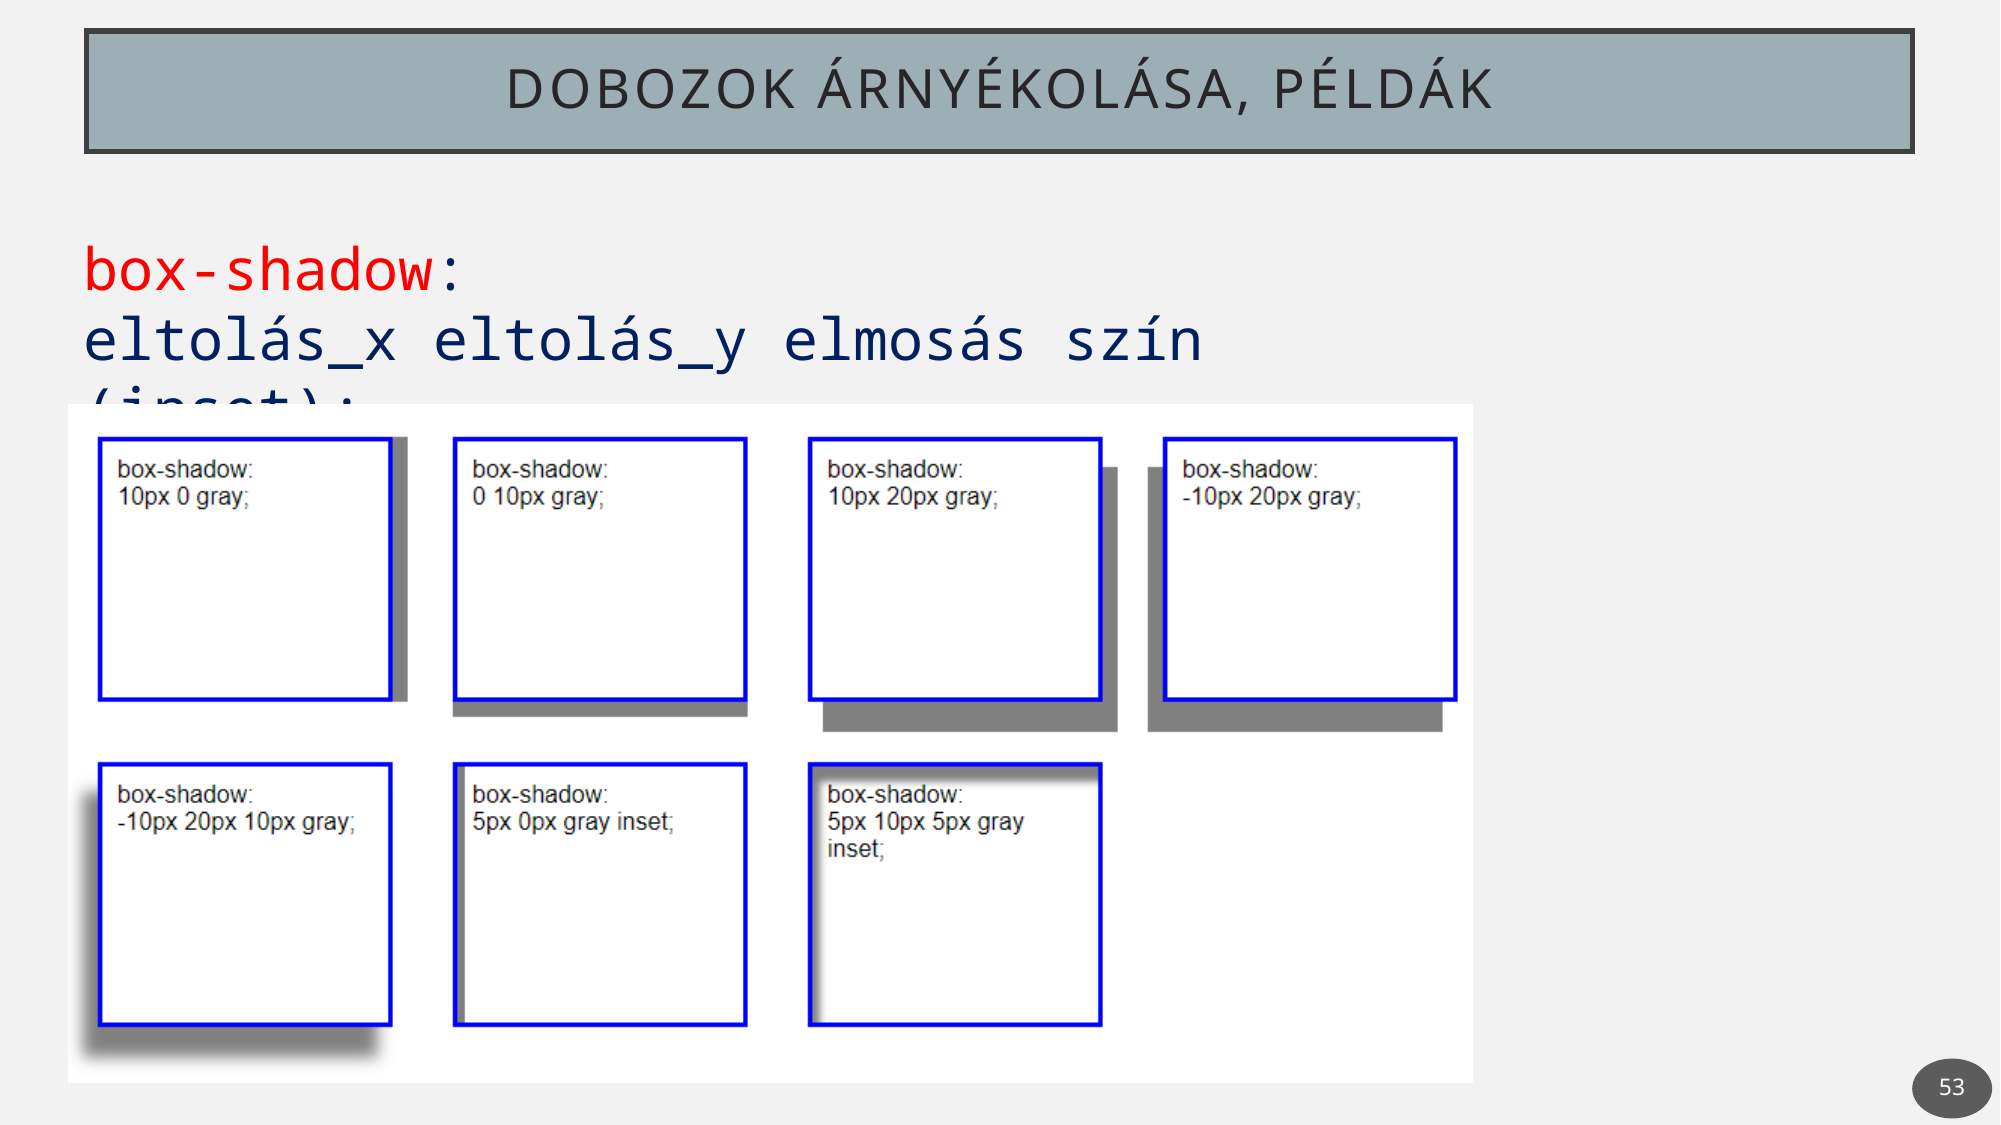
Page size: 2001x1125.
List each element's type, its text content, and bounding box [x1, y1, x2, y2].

list box-shadow: eltolás_x eltolás_y elmosás szín (inset); [68, 224, 1466, 305]
picture [68, 404, 1473, 1083]
slide_number 53 [1912, 1058, 1993, 1119]
title dobozok árnyékolása, példák [84, 28, 1915, 154]
